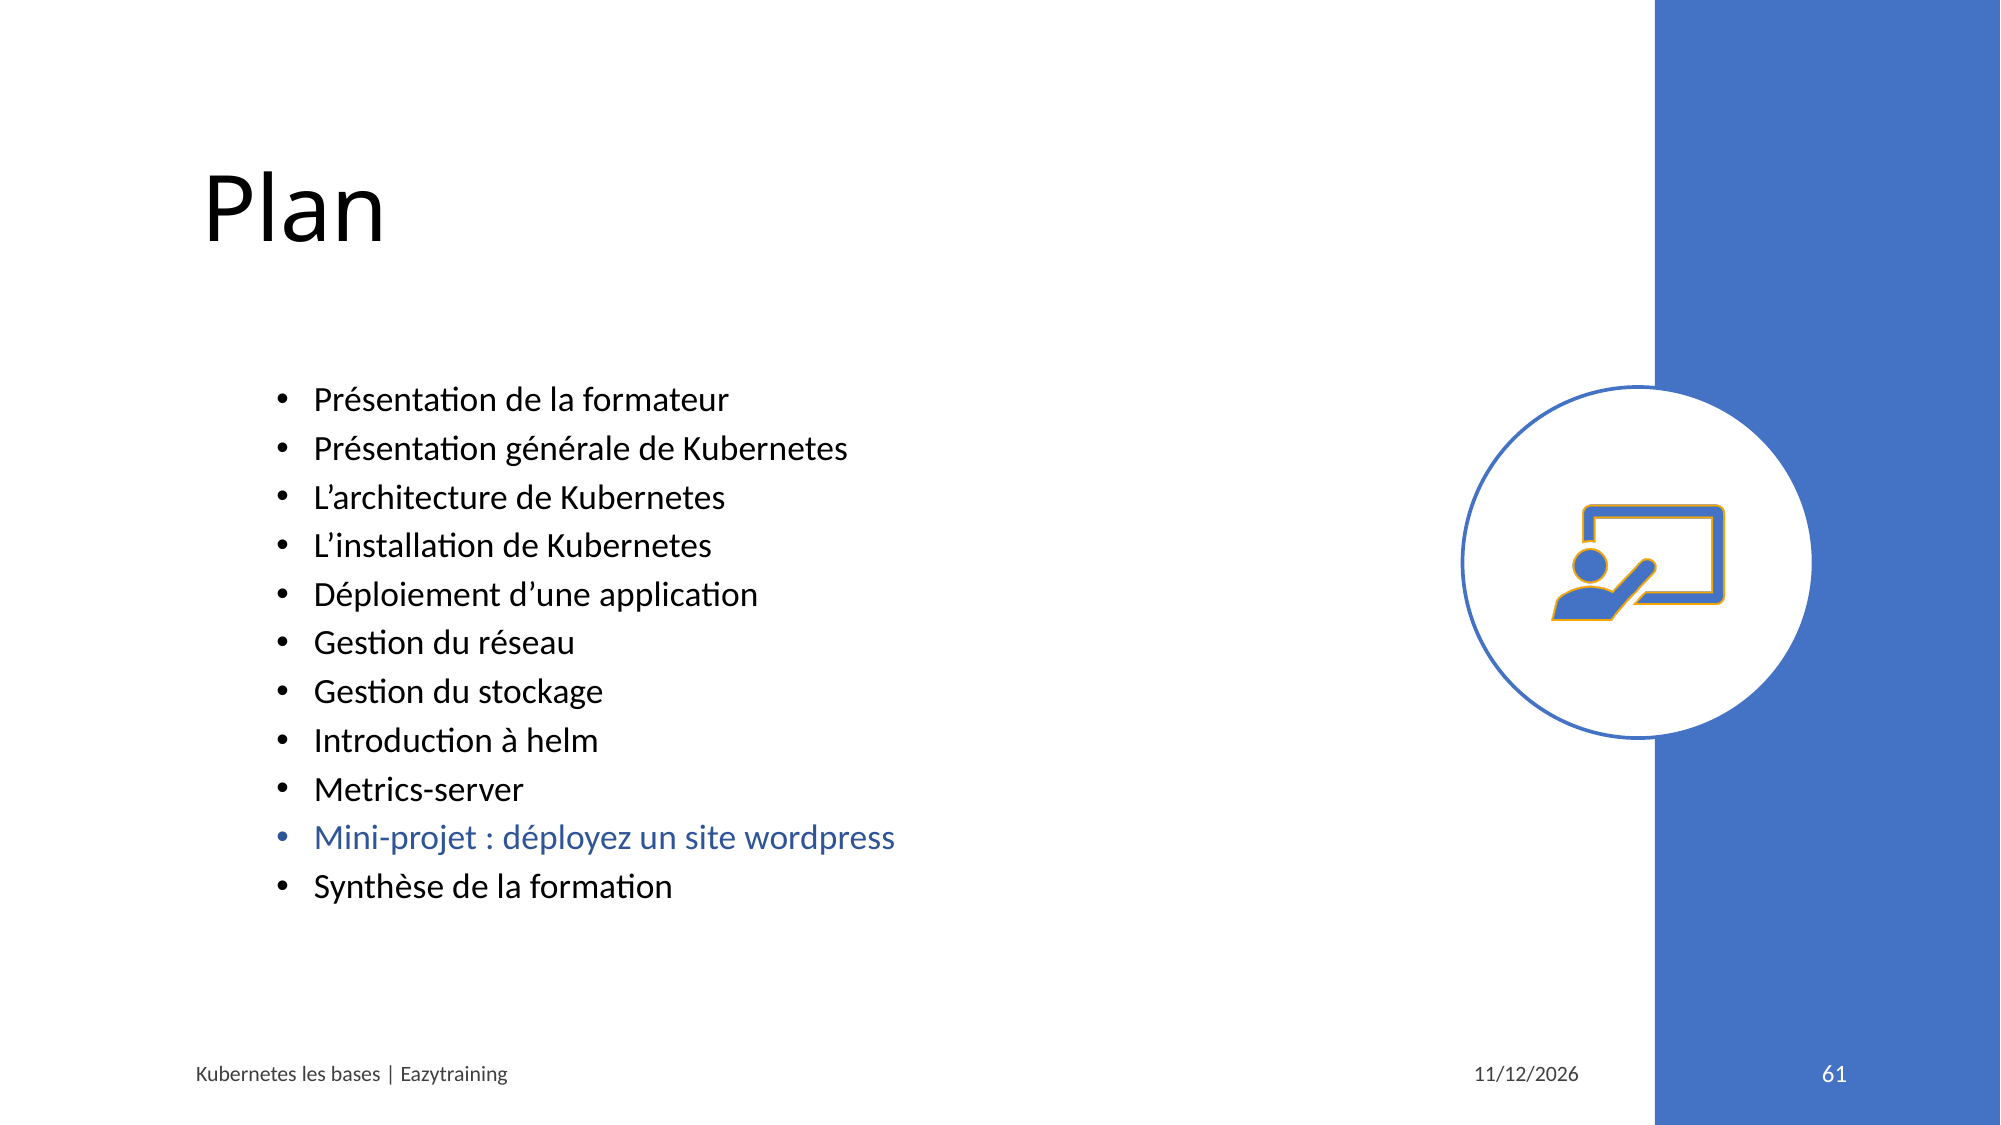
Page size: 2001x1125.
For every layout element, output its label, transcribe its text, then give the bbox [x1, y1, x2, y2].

slide_number 61 [1696, 1042, 1863, 1103]
footer Kubernetes les bases | Eazytraining [181, 1042, 984, 1103]
list Présentation de la formateur Présentation générale de Kubernetes L’architecture de Kubernetes L’installation de Kubernetes Déploiement d’une application Gestion du réseau Gestion du stockage Introduction à helm Metrics-server Mini-projet : déployez un site wordpress Synthèse de la formation [186, 373, 1248, 940]
picture [1544, 468, 1732, 657]
title Plan [186, 102, 1413, 321]
text_box [1461, 385, 1815, 740]
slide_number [1143, 1042, 1594, 1103]
text_box [1654, 0, 2000, 1125]
